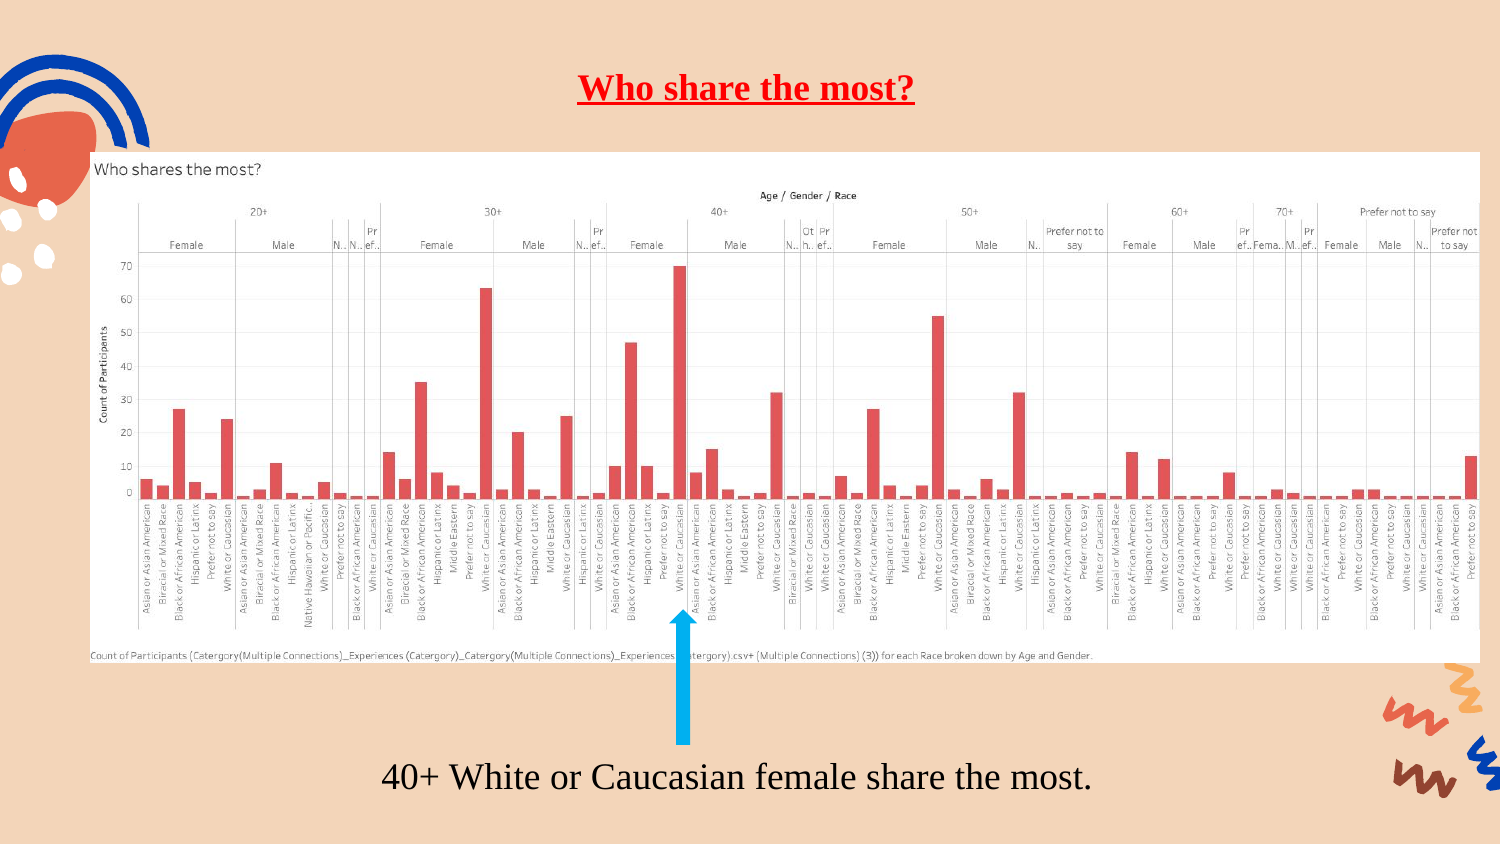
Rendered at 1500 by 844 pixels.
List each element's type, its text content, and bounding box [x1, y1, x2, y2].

text_box 40+ White or Caucasian female share the most. [366, 744, 1127, 805]
title Who share the most? [109, 48, 1383, 142]
picture [89, 152, 1480, 664]
text_box [674, 672, 693, 748]
